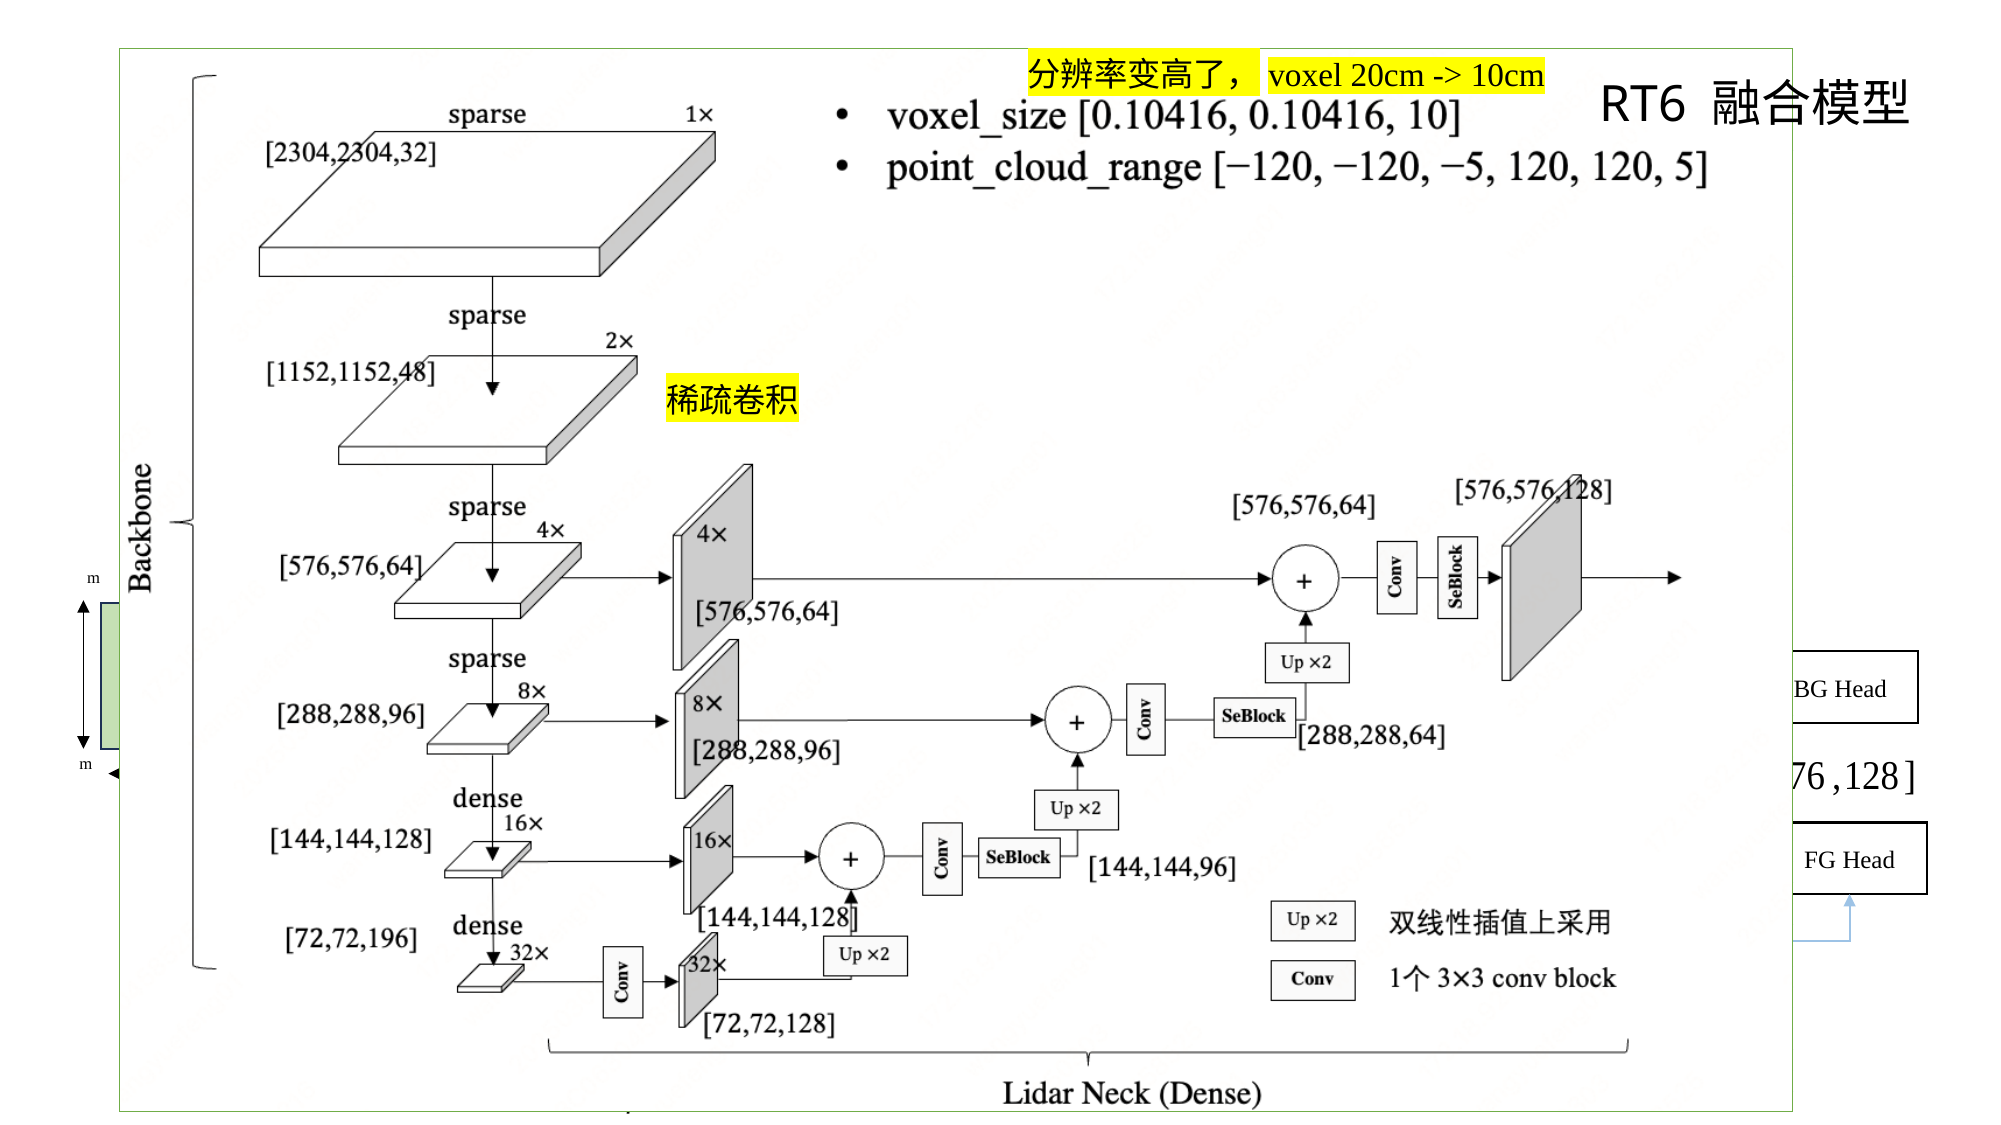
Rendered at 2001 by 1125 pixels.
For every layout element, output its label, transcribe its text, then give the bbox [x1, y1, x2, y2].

picture [119, 47, 1793, 1112]
title RT6 融合模型 [1584, 35, 1943, 176]
text_box [100, 602, 119, 750]
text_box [1793, 894, 1850, 942]
text_box BG Head [1793, 650, 1919, 724]
text_box FG Head [1793, 821, 1928, 895]
